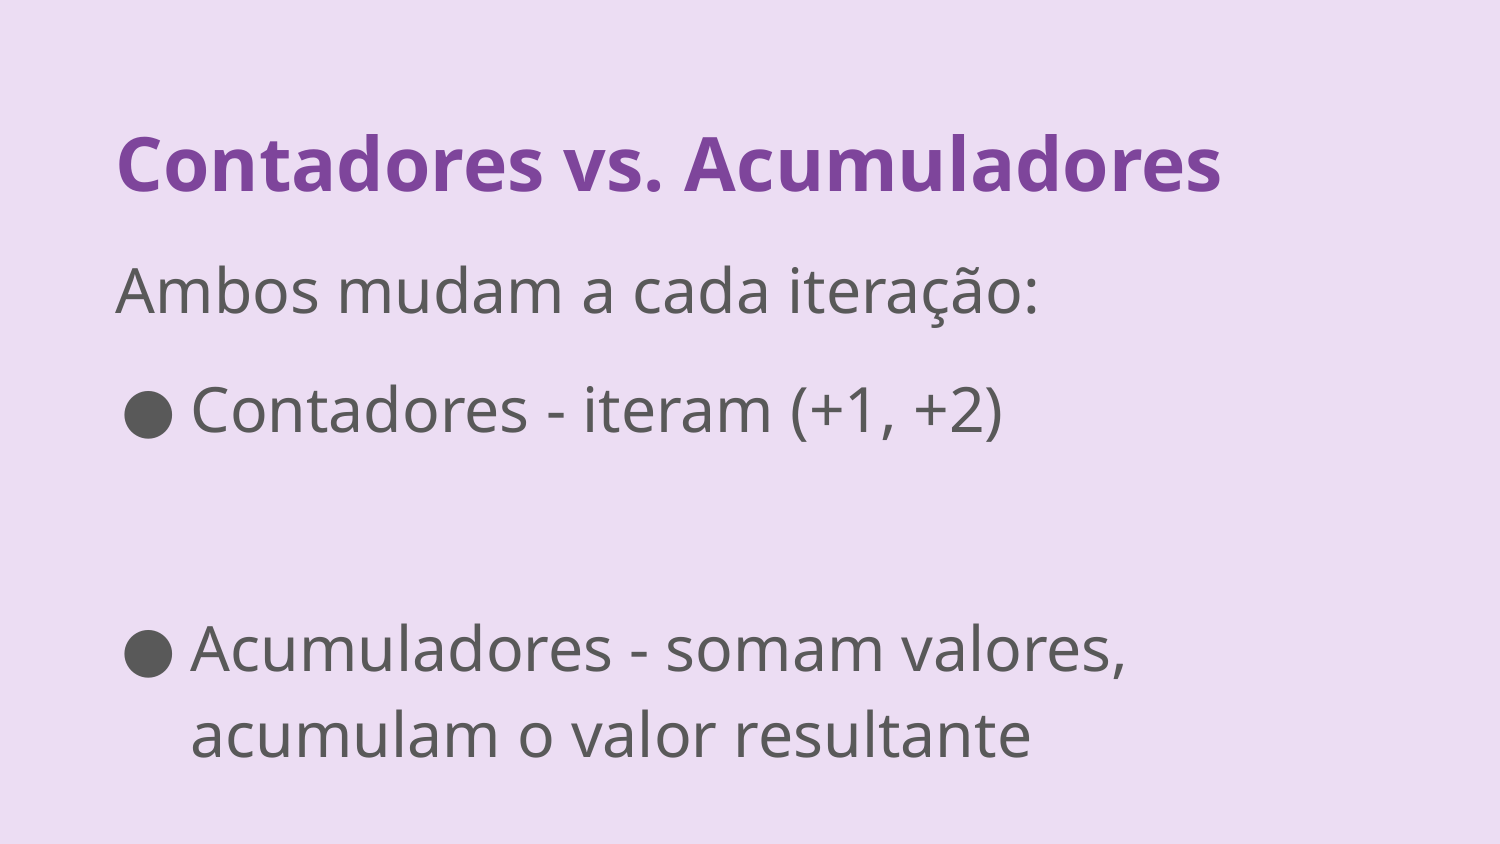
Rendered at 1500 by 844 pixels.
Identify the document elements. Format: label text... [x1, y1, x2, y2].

list Contadores vs. Acumuladores Ambos mudam a cada iteração: Contadores - iteram (+1, +2) Acumuladores - somam valores, acumulam o valor resultante [100, 87, 1441, 780]
